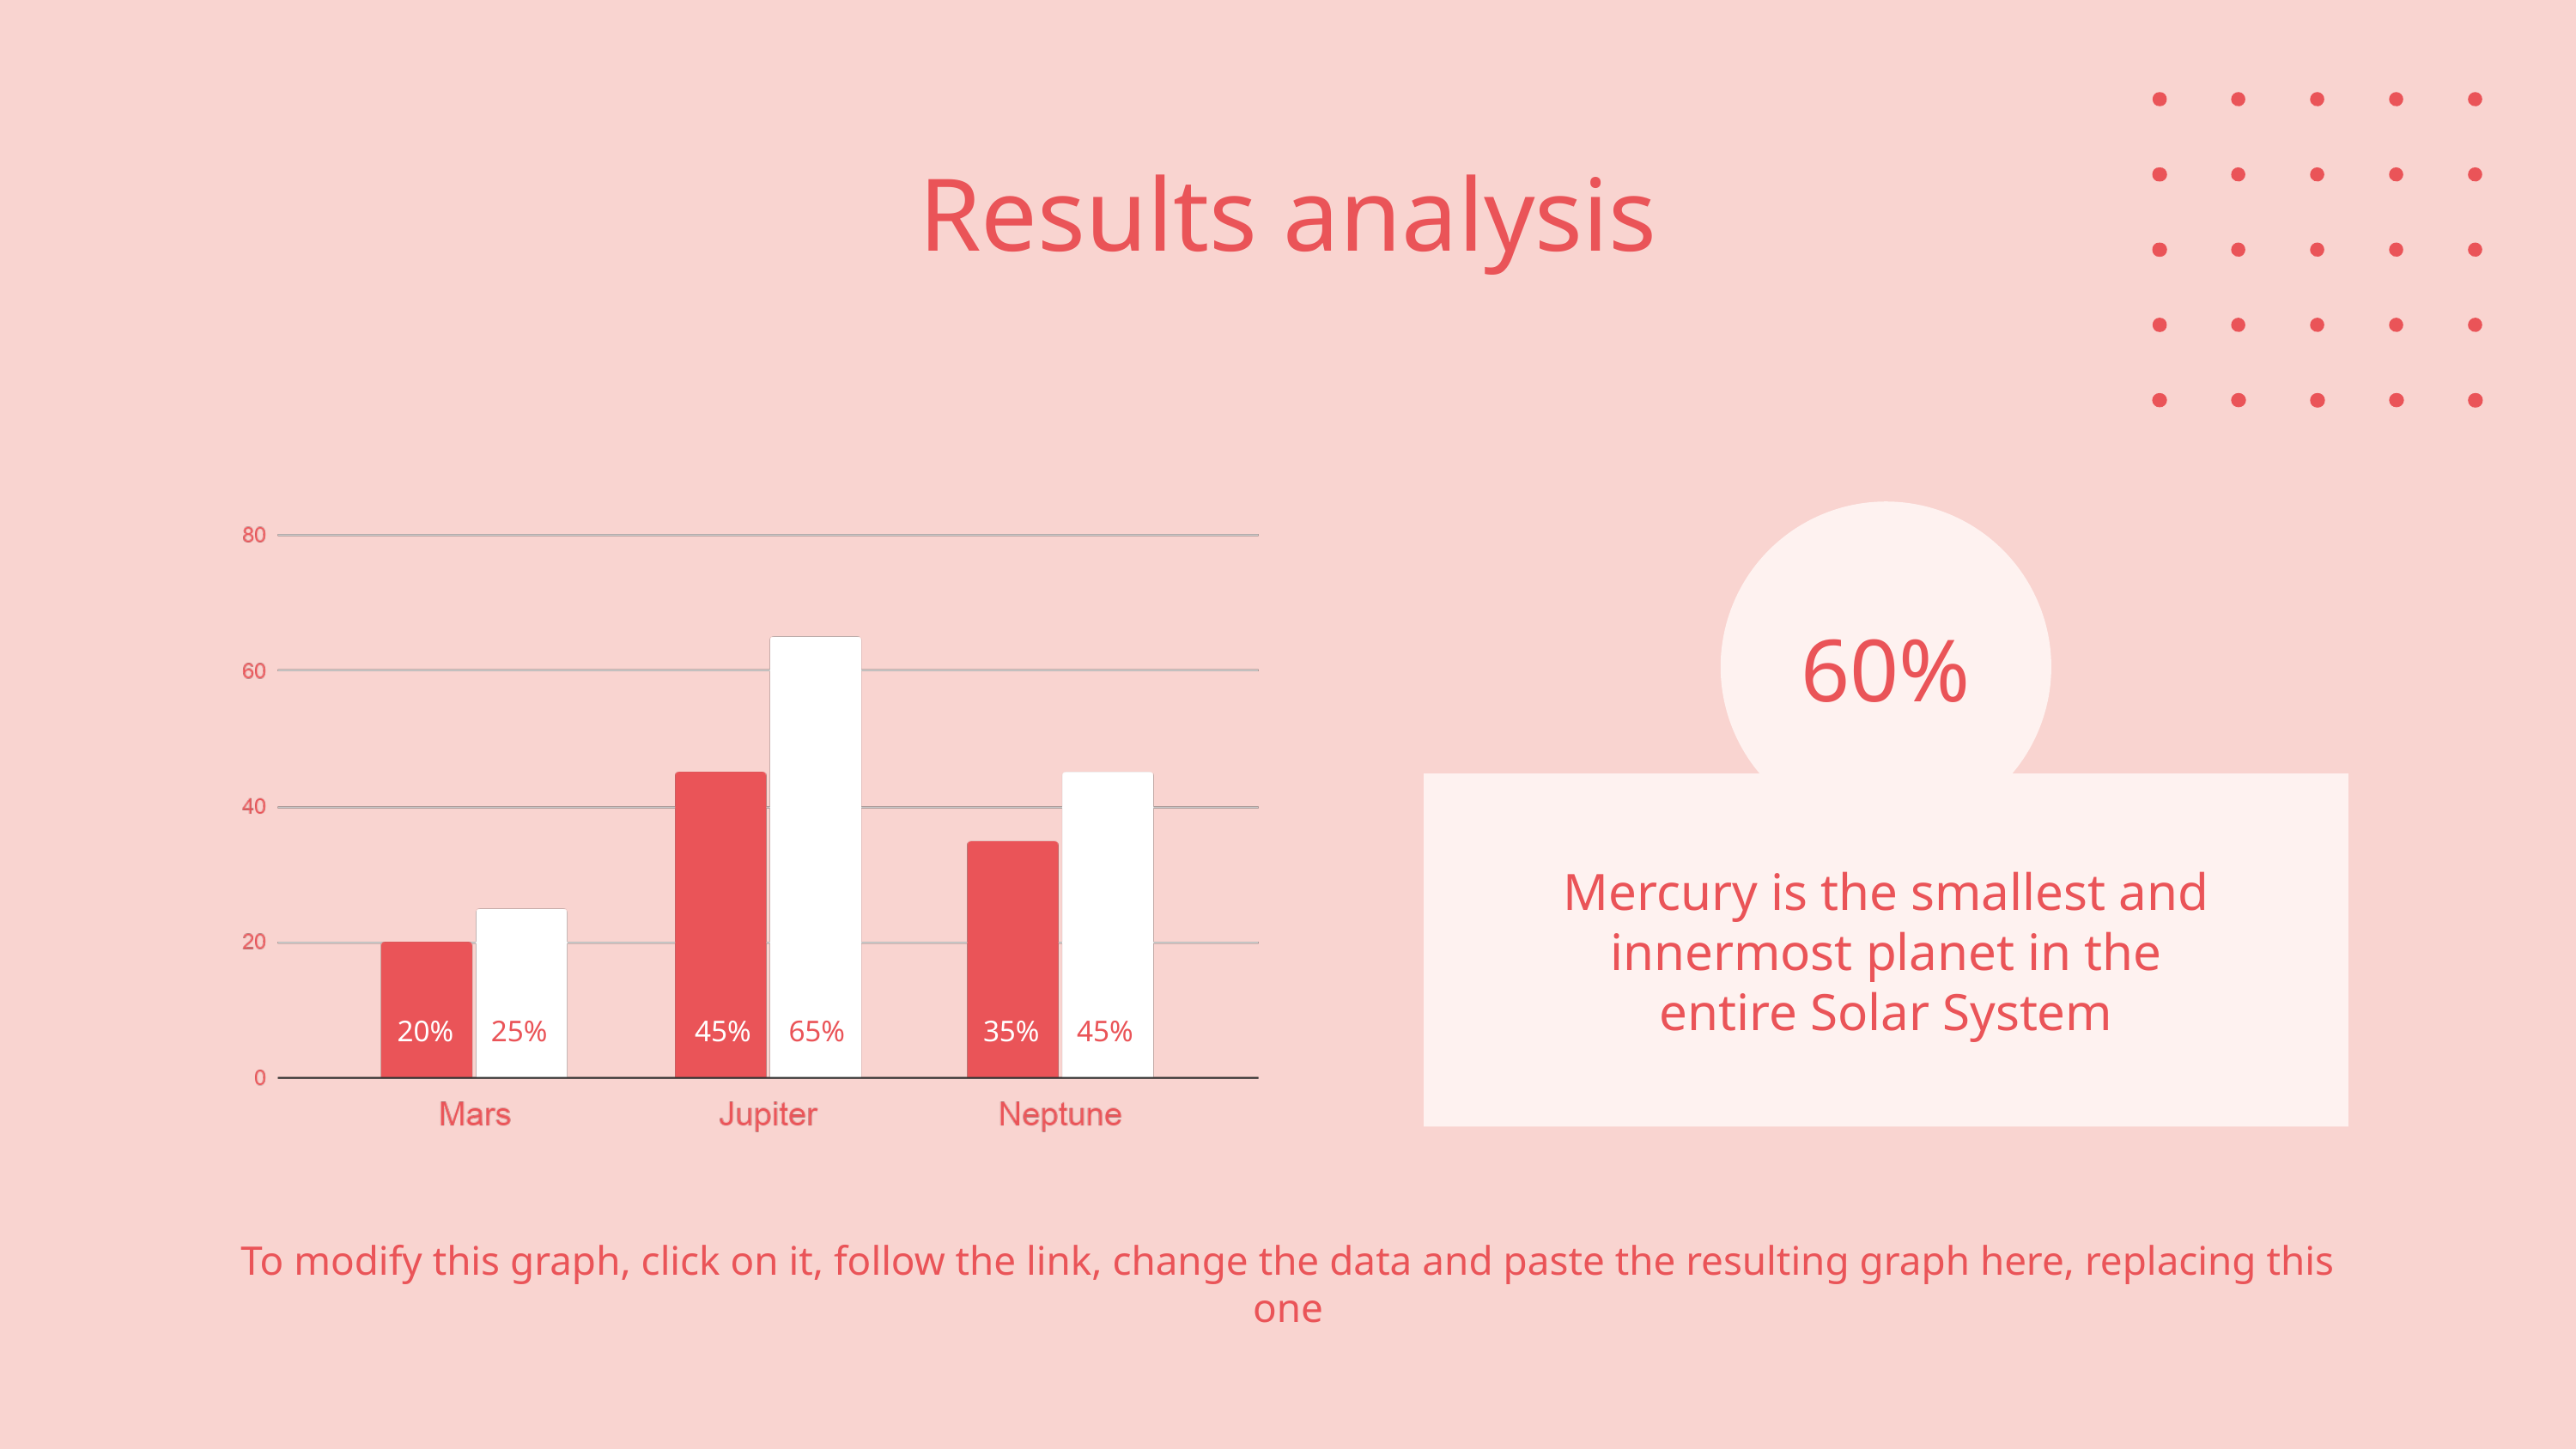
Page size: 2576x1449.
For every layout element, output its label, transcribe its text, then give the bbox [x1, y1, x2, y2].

text_box Mercury is the smallest and innermost planet in the entire Solar System [1526, 822, 2246, 1078]
text_box 60% [1745, 585, 2027, 748]
text_box [1424, 773, 2348, 1127]
text_box To modify this graph, click on it, follow the link, change the data and paste the resulting graph here, replacing this one [201, 1234, 2375, 1331]
title Results analysis [203, 124, 2373, 287]
picture [197, 488, 1292, 1167]
text_box [1720, 501, 2051, 822]
